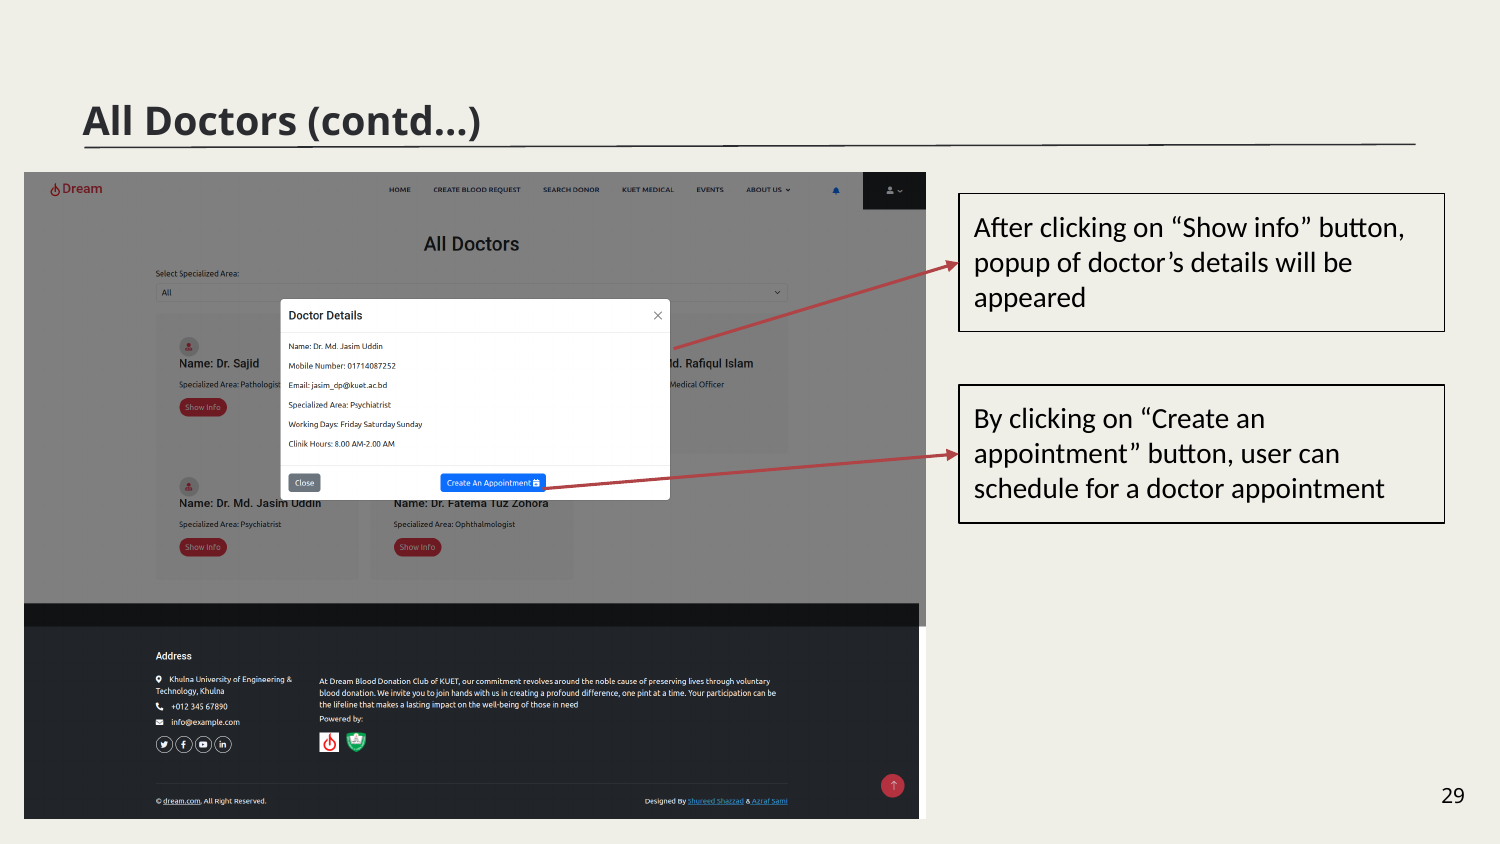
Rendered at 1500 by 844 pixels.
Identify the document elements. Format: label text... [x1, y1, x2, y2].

slide_number ‹#› [1389, 764, 1480, 830]
text_box By clicking on “Create an appointment” button, user can schedule for a doctor appointment [958, 384, 1445, 523]
text_box After clicking on “Show info” button, popup of doctor’s details will be appeared [958, 193, 1445, 332]
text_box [673, 262, 960, 349]
text_box All Doctors (contd…) [82, 77, 1414, 144]
picture [24, 172, 926, 819]
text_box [542, 453, 960, 489]
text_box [84, 144, 1416, 148]
